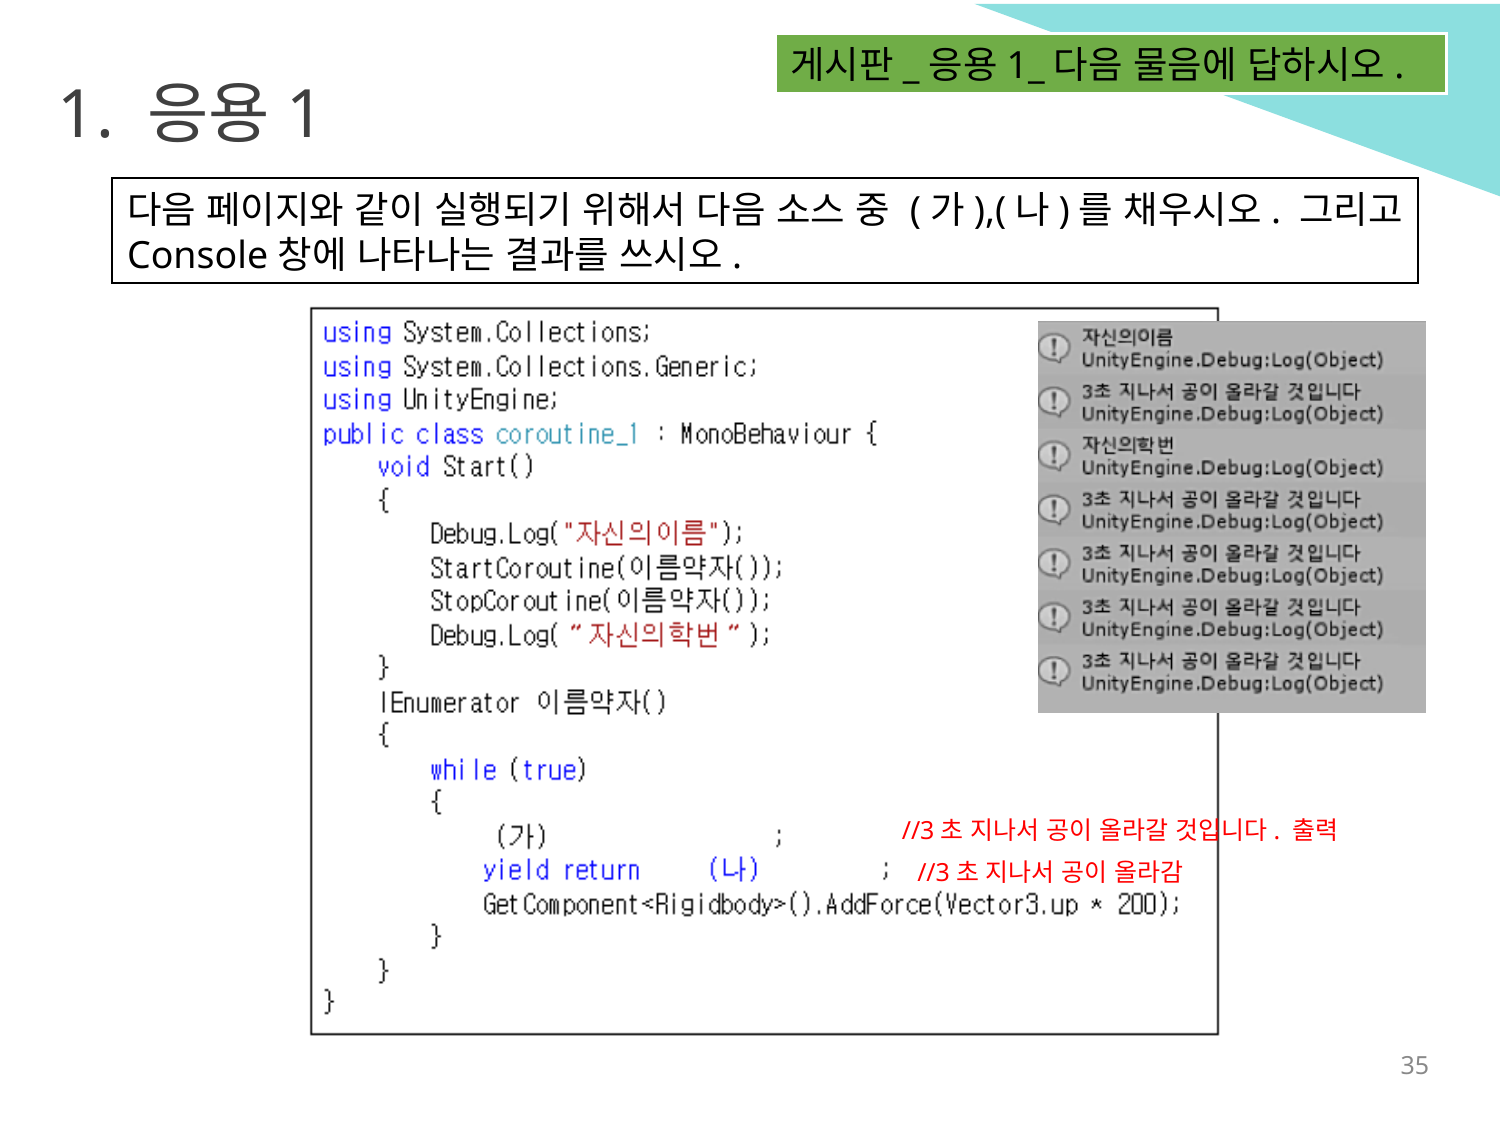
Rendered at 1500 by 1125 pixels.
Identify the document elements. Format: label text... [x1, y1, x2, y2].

text_box 1. 응용1 [43, 63, 340, 159]
text_box 게시판_응용1_다음 물음에 답하시오. [774, 32, 1448, 95]
text_box 35 [1093, 1042, 1444, 1103]
text_box 다음 페이지와 같이 실행되기 위해서 다음 소스 중 (가),(나)를 채우시오. 그리고 Console창에 나타나는 결과를 쓰시오. [111, 177, 1419, 284]
text_box //3초 지나서 공이 올라갈 것입니다. 출력 [1232, 806, 1354, 852]
picture [298, 301, 1426, 1051]
text_box [974, 2, 1500, 198]
